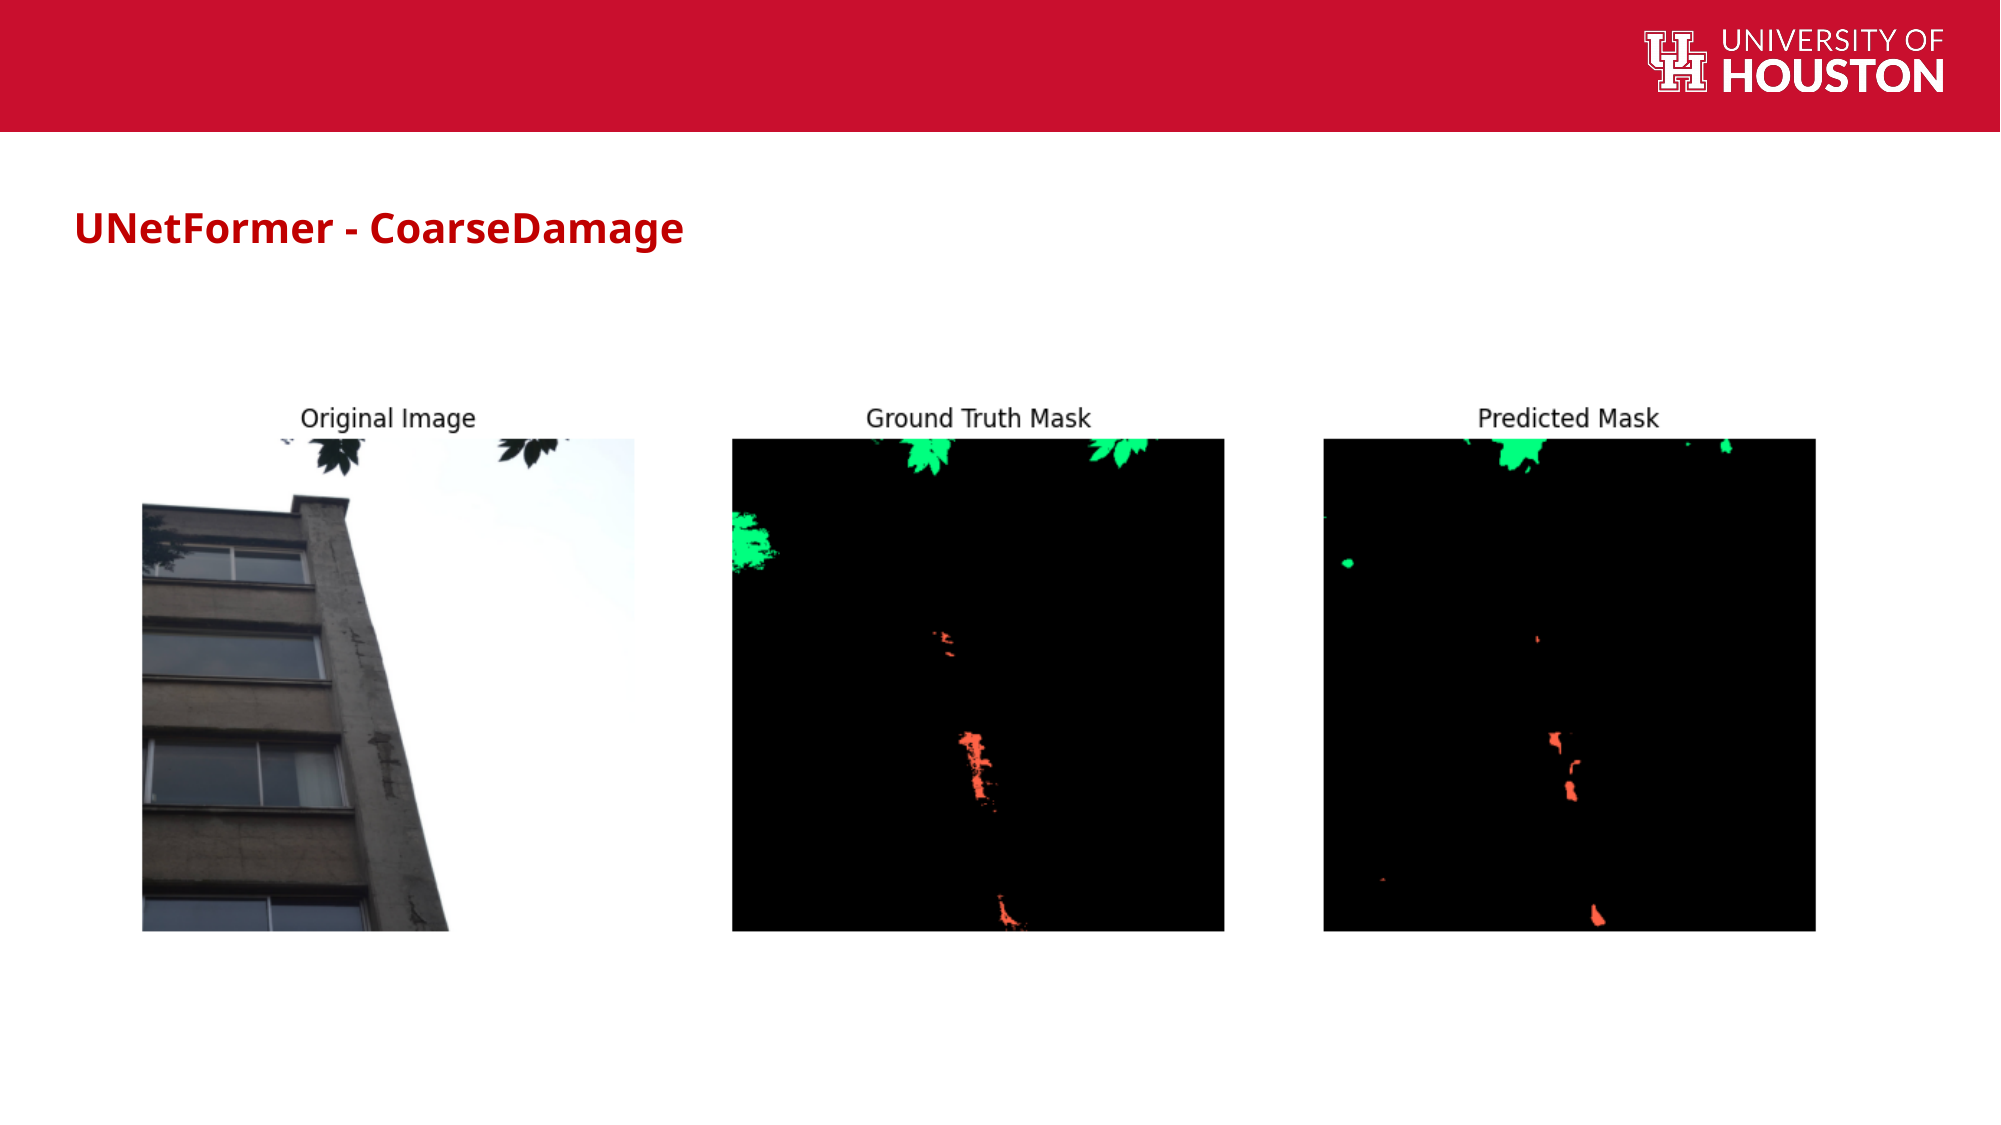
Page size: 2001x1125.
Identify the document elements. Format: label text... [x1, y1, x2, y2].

picture [128, 393, 1829, 946]
list UNetFormer - CoarseDamage [58, 194, 1943, 279]
